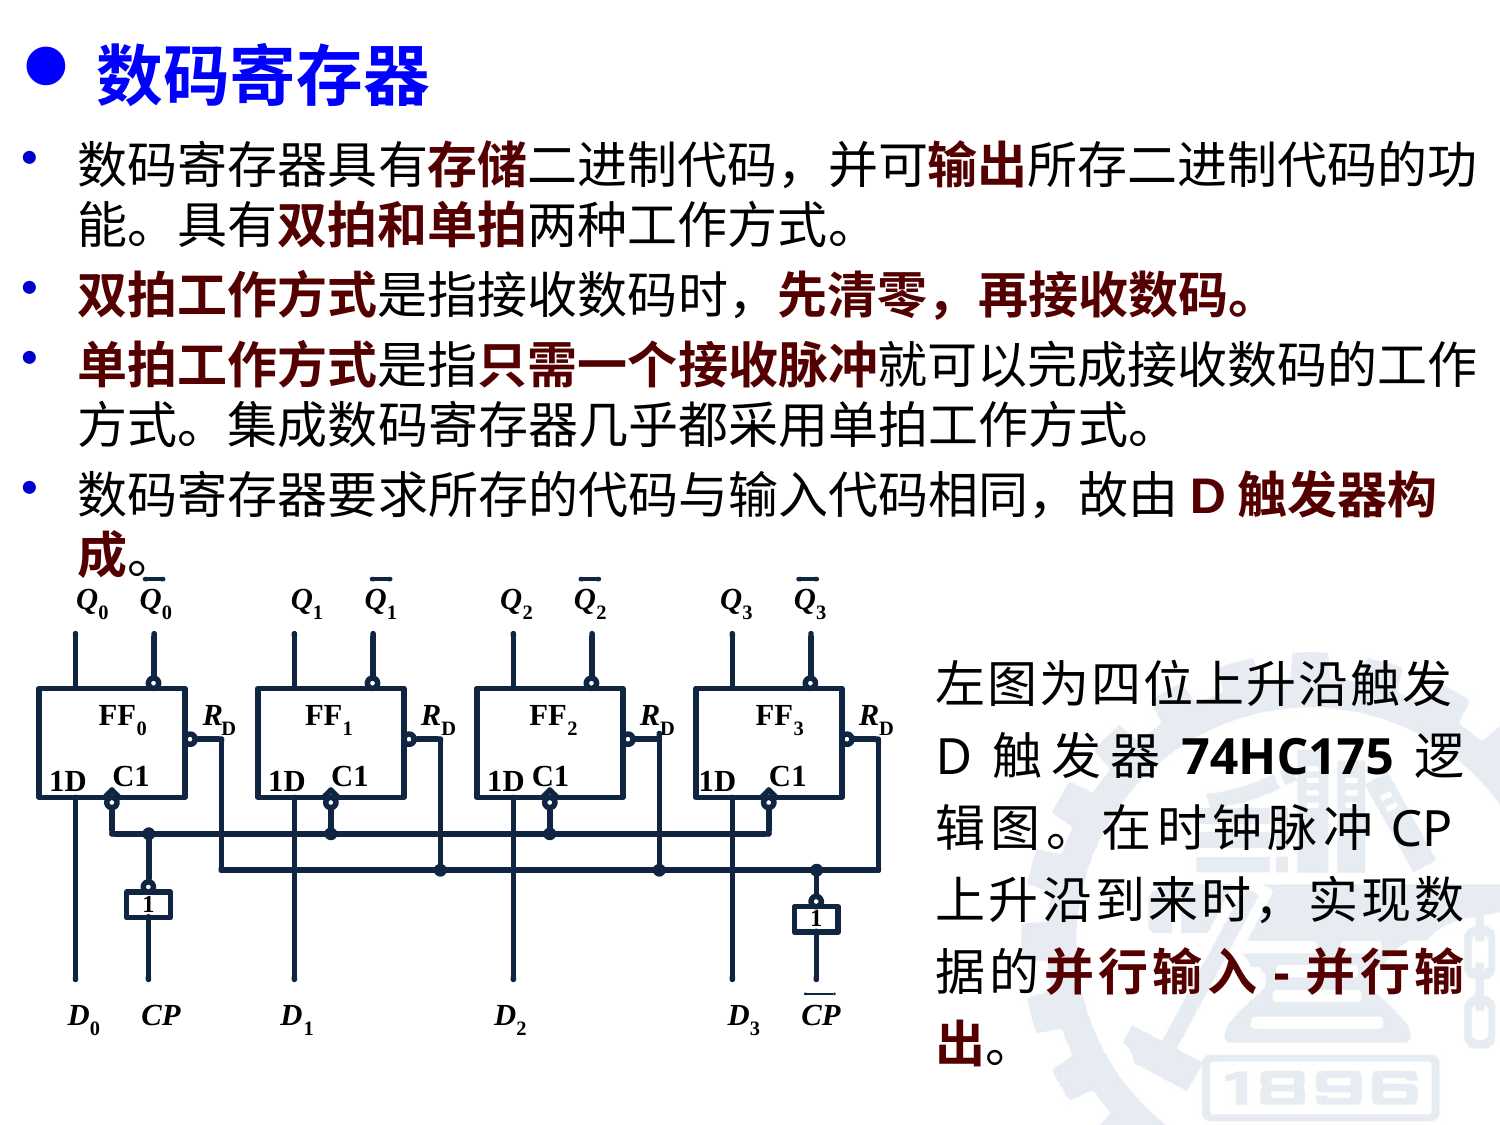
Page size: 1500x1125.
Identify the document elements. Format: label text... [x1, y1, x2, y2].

picture [1021, 652, 1500, 1125]
text_box 数码寄存器 [6, 10, 907, 122]
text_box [30, 572, 897, 1044]
text_box 左图为四位上升沿触发D触发器74HC175逻辑图。在时钟脉冲CP上升沿到来时，实现数据的并行输入-并行输出。 [920, 632, 1480, 908]
text_box [6, 7, 1494, 125]
text_box 数码寄存器具有存储二进制代码，并可输出所存二进制代码的功能。具有双拍和单拍两种工作方式。 双拍工作方式是指接收数码时，先清零，再接收数码。 单拍工作方式是指只需一个接收脉冲就可以完成接收数码的工作方式。集成数码寄存器几乎都采用单拍工作方式。 数码寄存器要求所存的代码与输入代码相同，故由D触发器构成。 [6, 125, 1494, 709]
